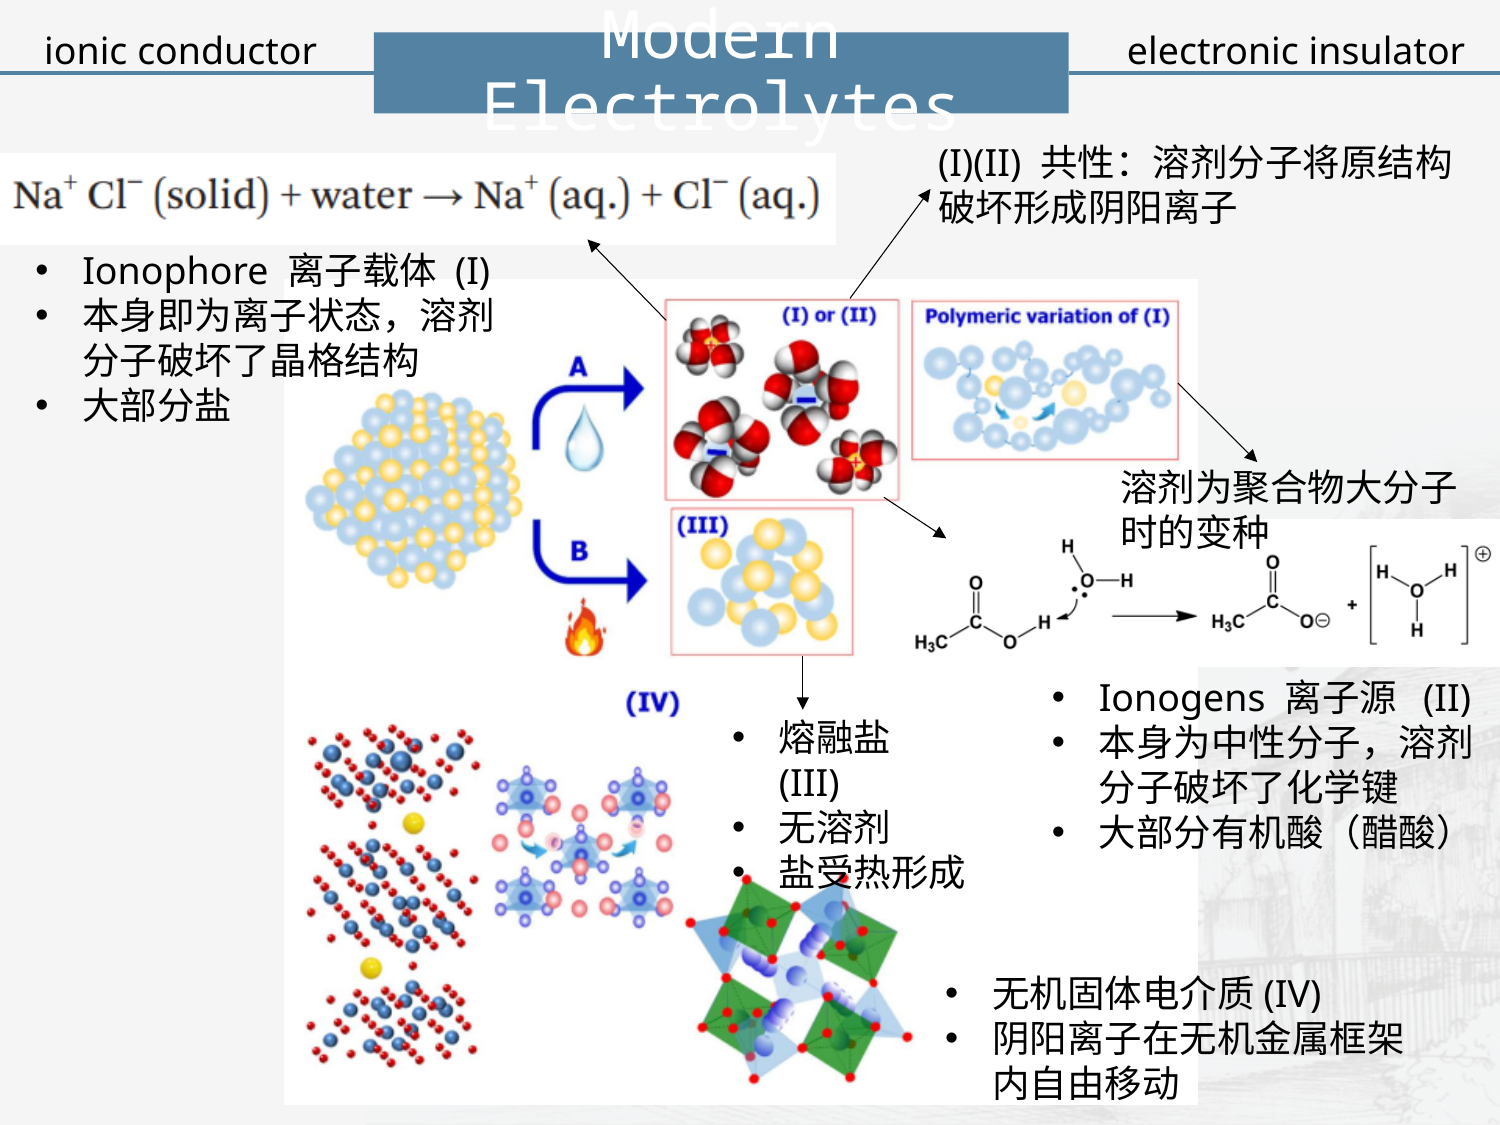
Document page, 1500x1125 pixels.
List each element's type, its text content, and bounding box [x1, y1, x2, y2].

text_box 无机固体电介质(IV) 阴阳离子在无机金属框架内自由移动 [930, 962, 1424, 1113]
text_box electronic insulator [1112, 73, 1500, 80]
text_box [849, 189, 931, 299]
text_box ionic conductor [29, 19, 346, 72]
text_box ionic conductor [29, 73, 346, 80]
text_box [883, 497, 947, 539]
picture [0, 153, 837, 245]
text_box electronic insulator [1112, 19, 1500, 72]
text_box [1178, 383, 1258, 463]
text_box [587, 239, 667, 321]
picture [284, 279, 1500, 1105]
text_box (I)(II) 共性：溶剂分子将原结构破坏形成阴阳离子 [923, 131, 1472, 236]
text_box Ionophore 离子载体 (I) 本身即为离子状态，溶剂分子破坏了晶格结构 大部分盐 [20, 245, 515, 435]
text_box 溶剂为聚合物大分子时的变种 [1198, 456, 1479, 519]
text_box Ionogens 离子源 (II) 本身为中性分子，溶剂分子破坏了化学键 大部分有机酸（醋酸） [1198, 667, 1500, 862]
text_box Modern Electrolytes [373, 32, 1069, 114]
